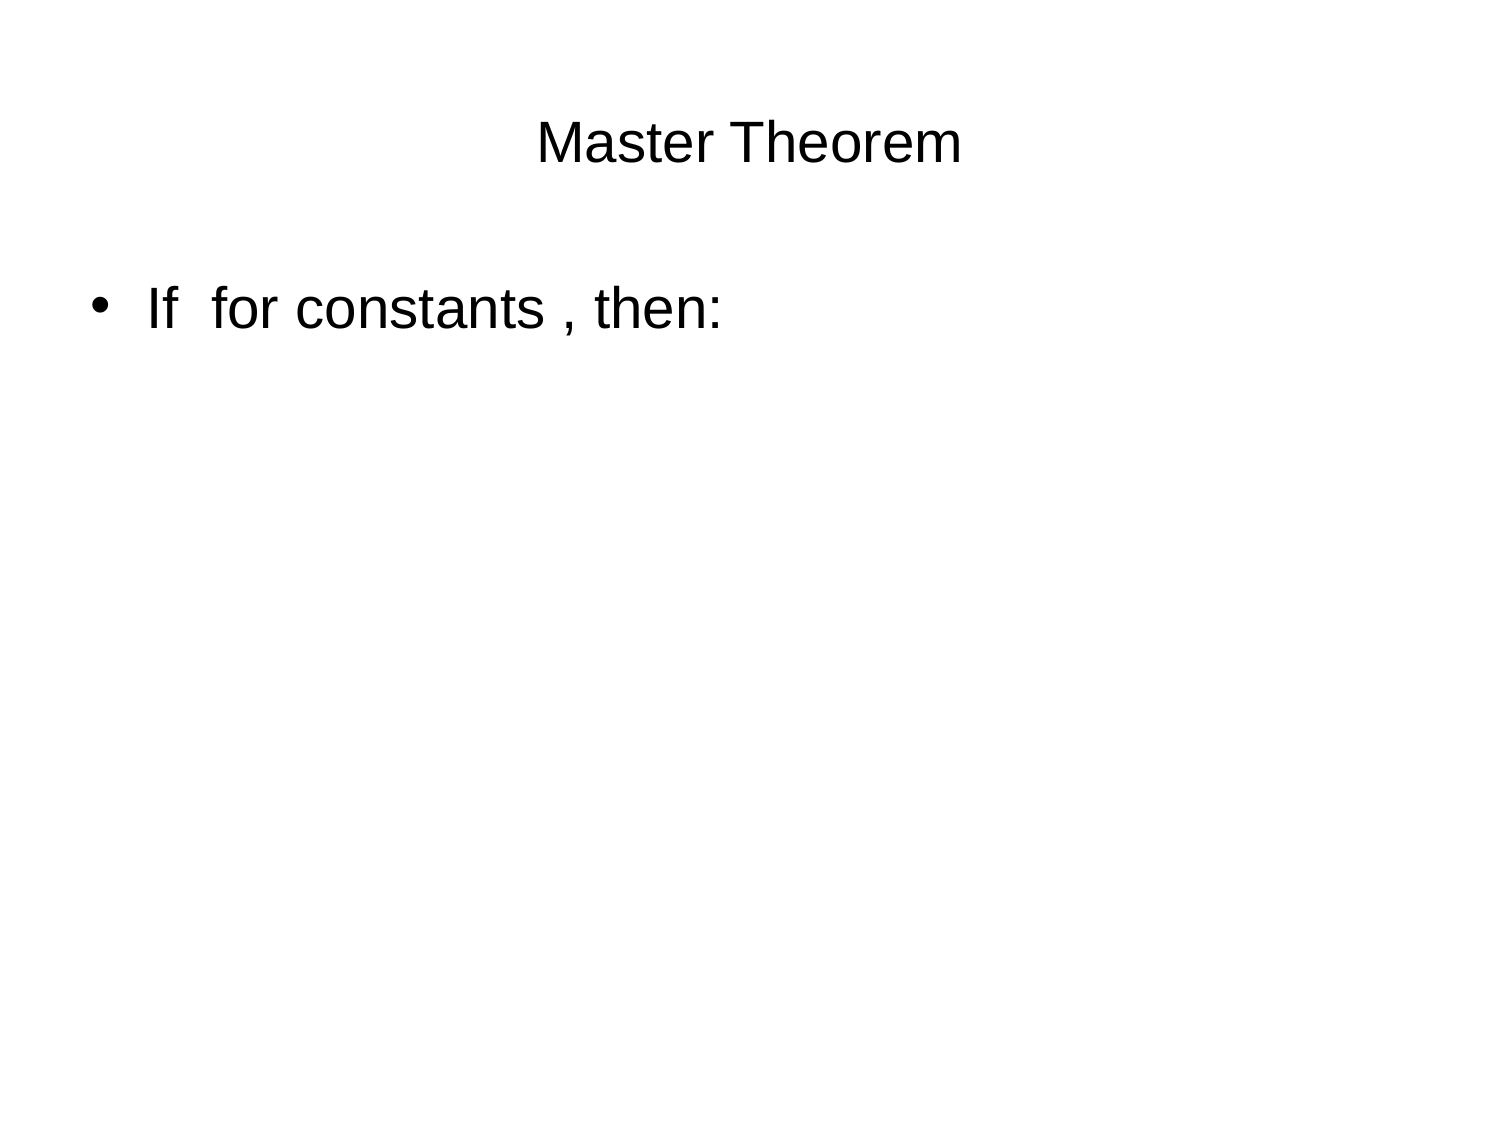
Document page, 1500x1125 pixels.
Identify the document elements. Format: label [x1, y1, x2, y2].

title [74, 44, 1426, 233]
